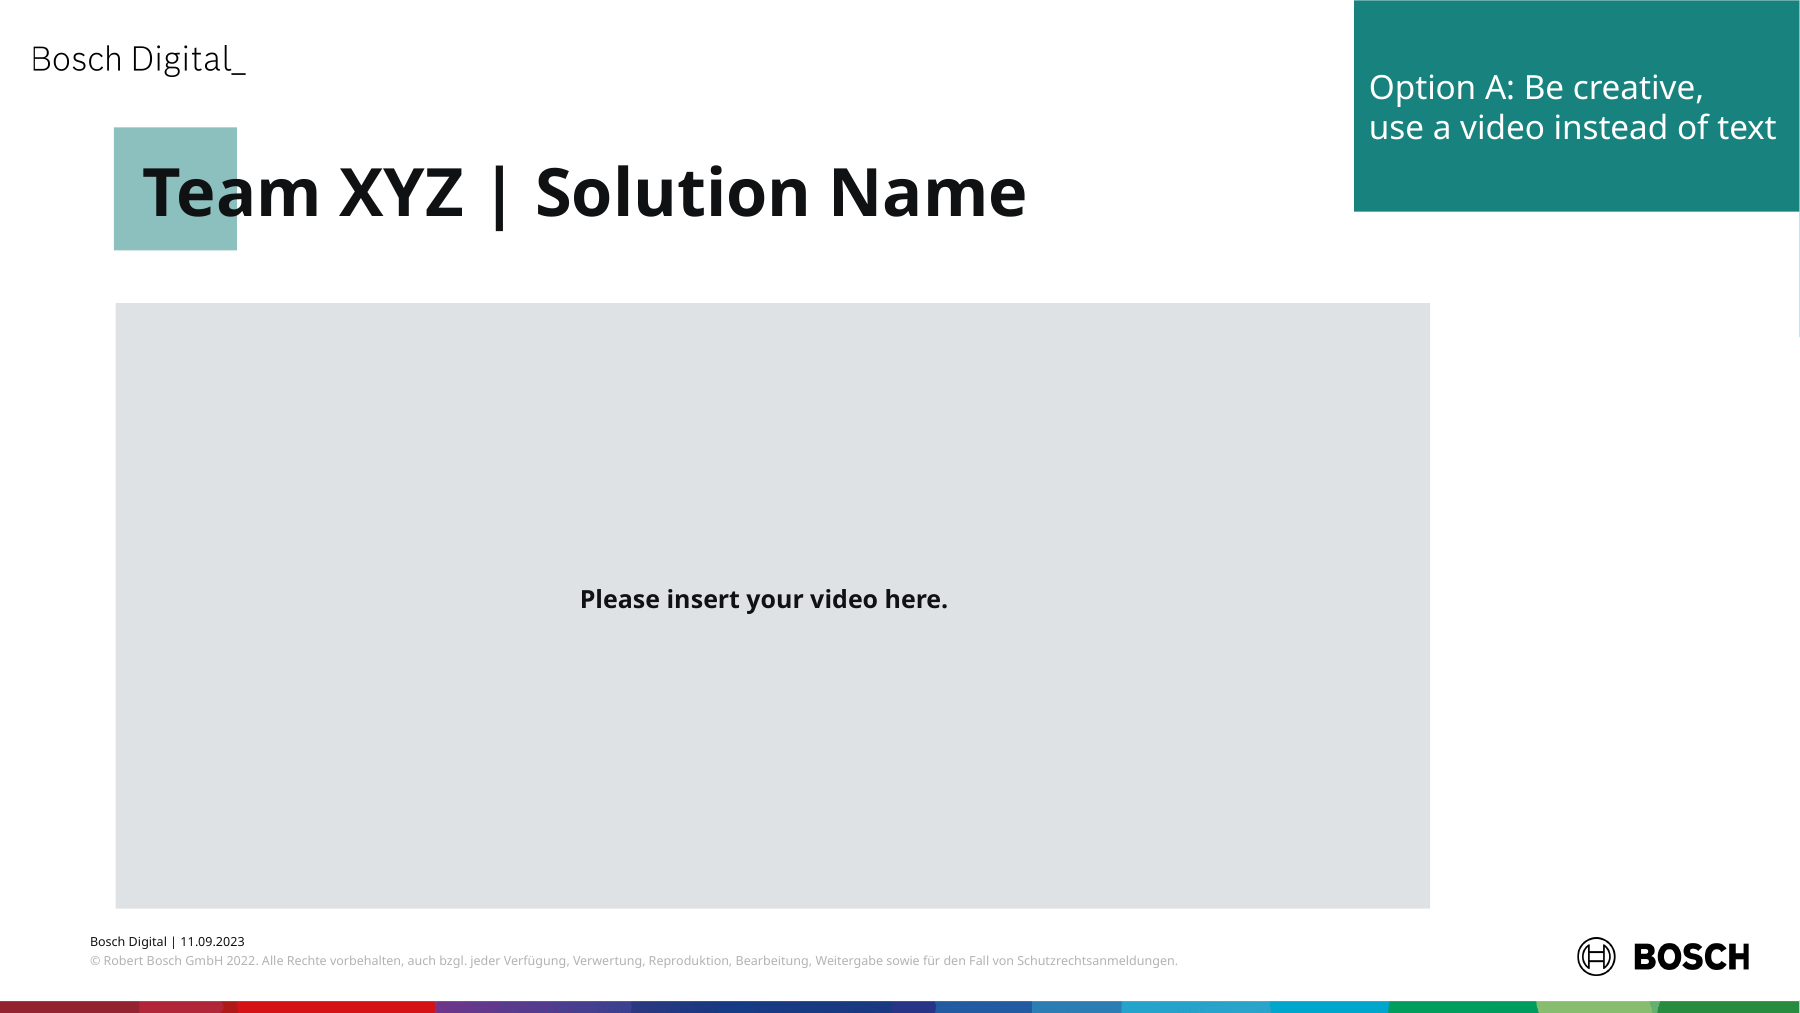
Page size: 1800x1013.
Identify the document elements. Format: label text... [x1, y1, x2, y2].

picture [0, 1002, 1270, 1013]
text_box Please insert your video here. [579, 568, 963, 619]
picture [1388, 1002, 1800, 1013]
text_box [115, 303, 1431, 909]
text_box Option A: Be creative, use a video instead of text [1354, 0, 1800, 212]
title Team XYZ | Solution Name [142, 149, 1549, 257]
